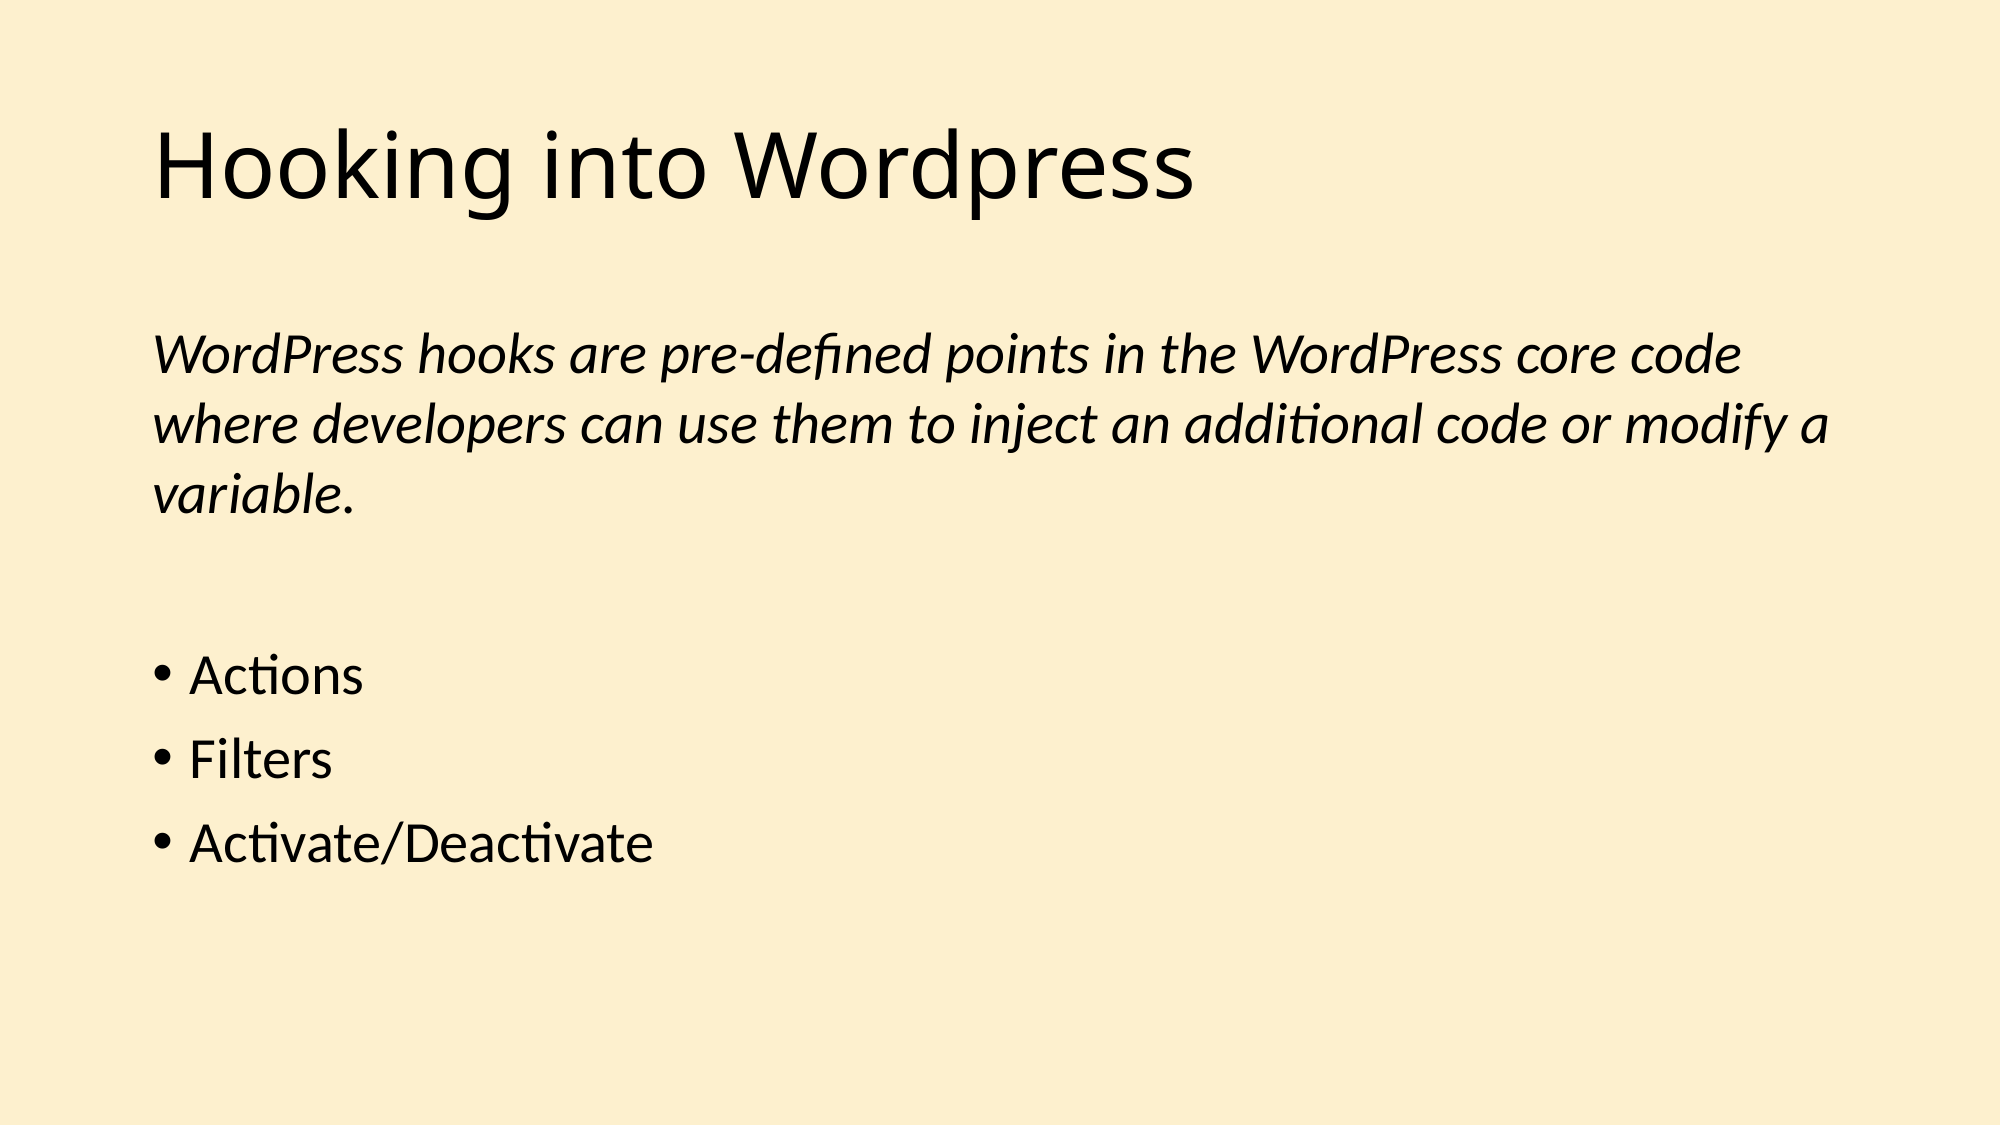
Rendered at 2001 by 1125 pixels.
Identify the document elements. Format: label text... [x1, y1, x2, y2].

title Hooking into Wordpress [137, 59, 1863, 278]
text_box WordPress hooks are pre-defined points in the WordPress core code where developers can use them to inject an additional code or modify a variable. [137, 307, 1863, 533]
list Actions Filters Activate/Deactivate [137, 636, 1863, 1066]
